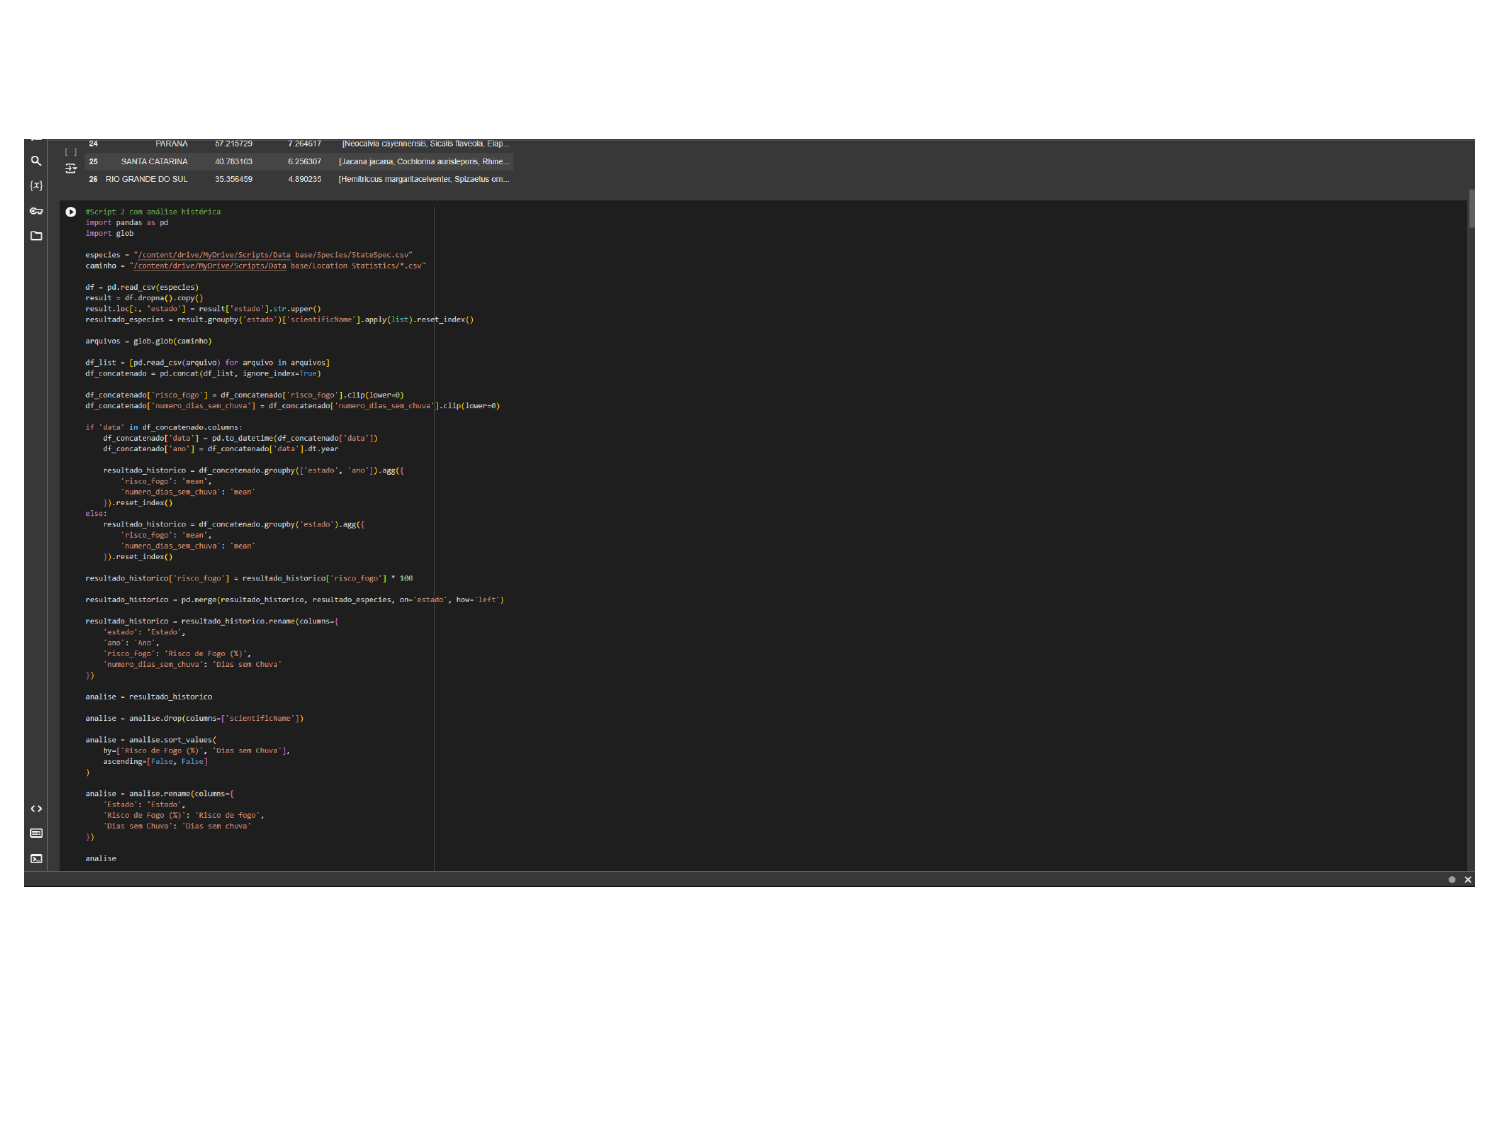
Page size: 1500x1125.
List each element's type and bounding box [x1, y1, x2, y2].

picture [24, 139, 1476, 887]
